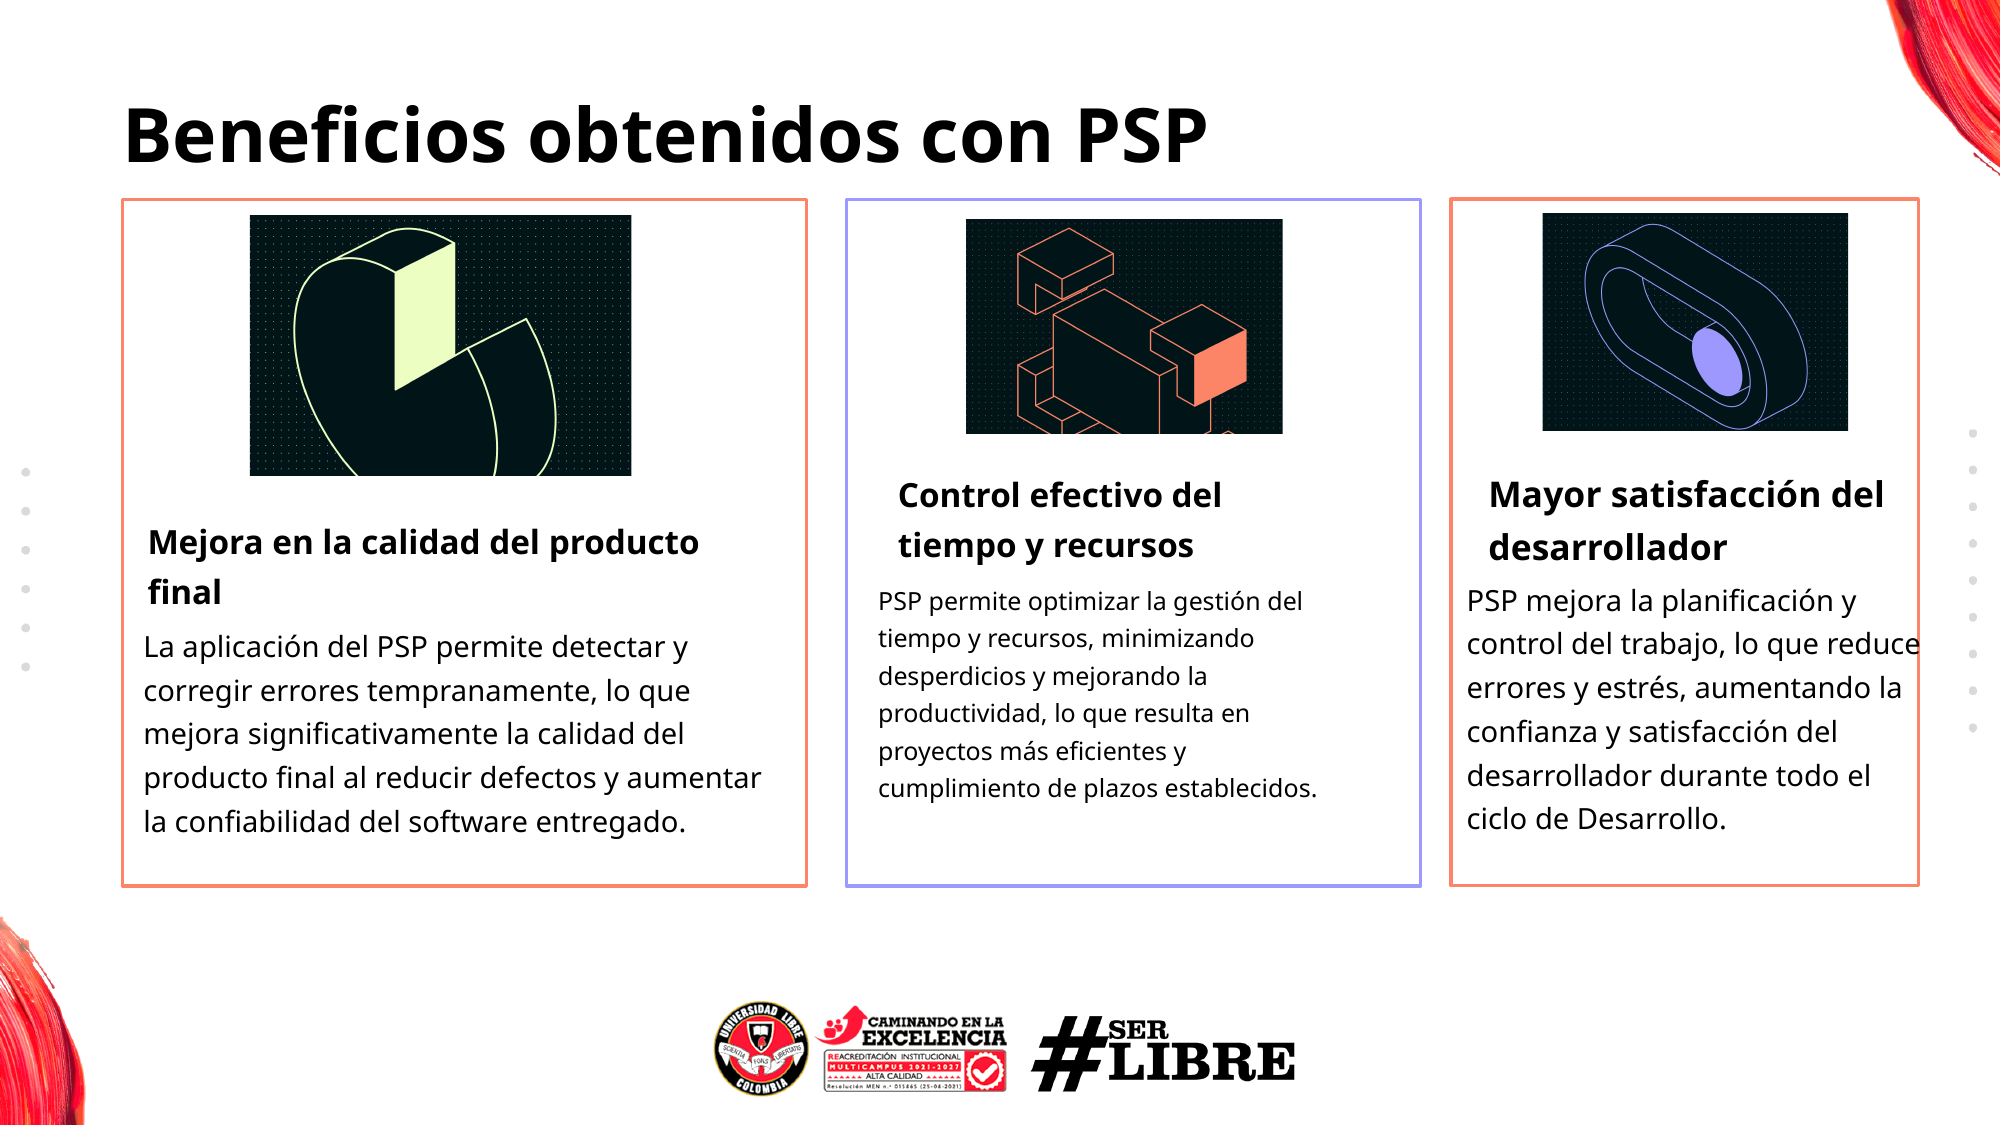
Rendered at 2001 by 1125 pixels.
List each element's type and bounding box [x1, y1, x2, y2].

list [0, 0, 2000, 1125]
picture [965, 218, 1284, 435]
picture [249, 215, 632, 476]
picture [1541, 212, 1849, 432]
